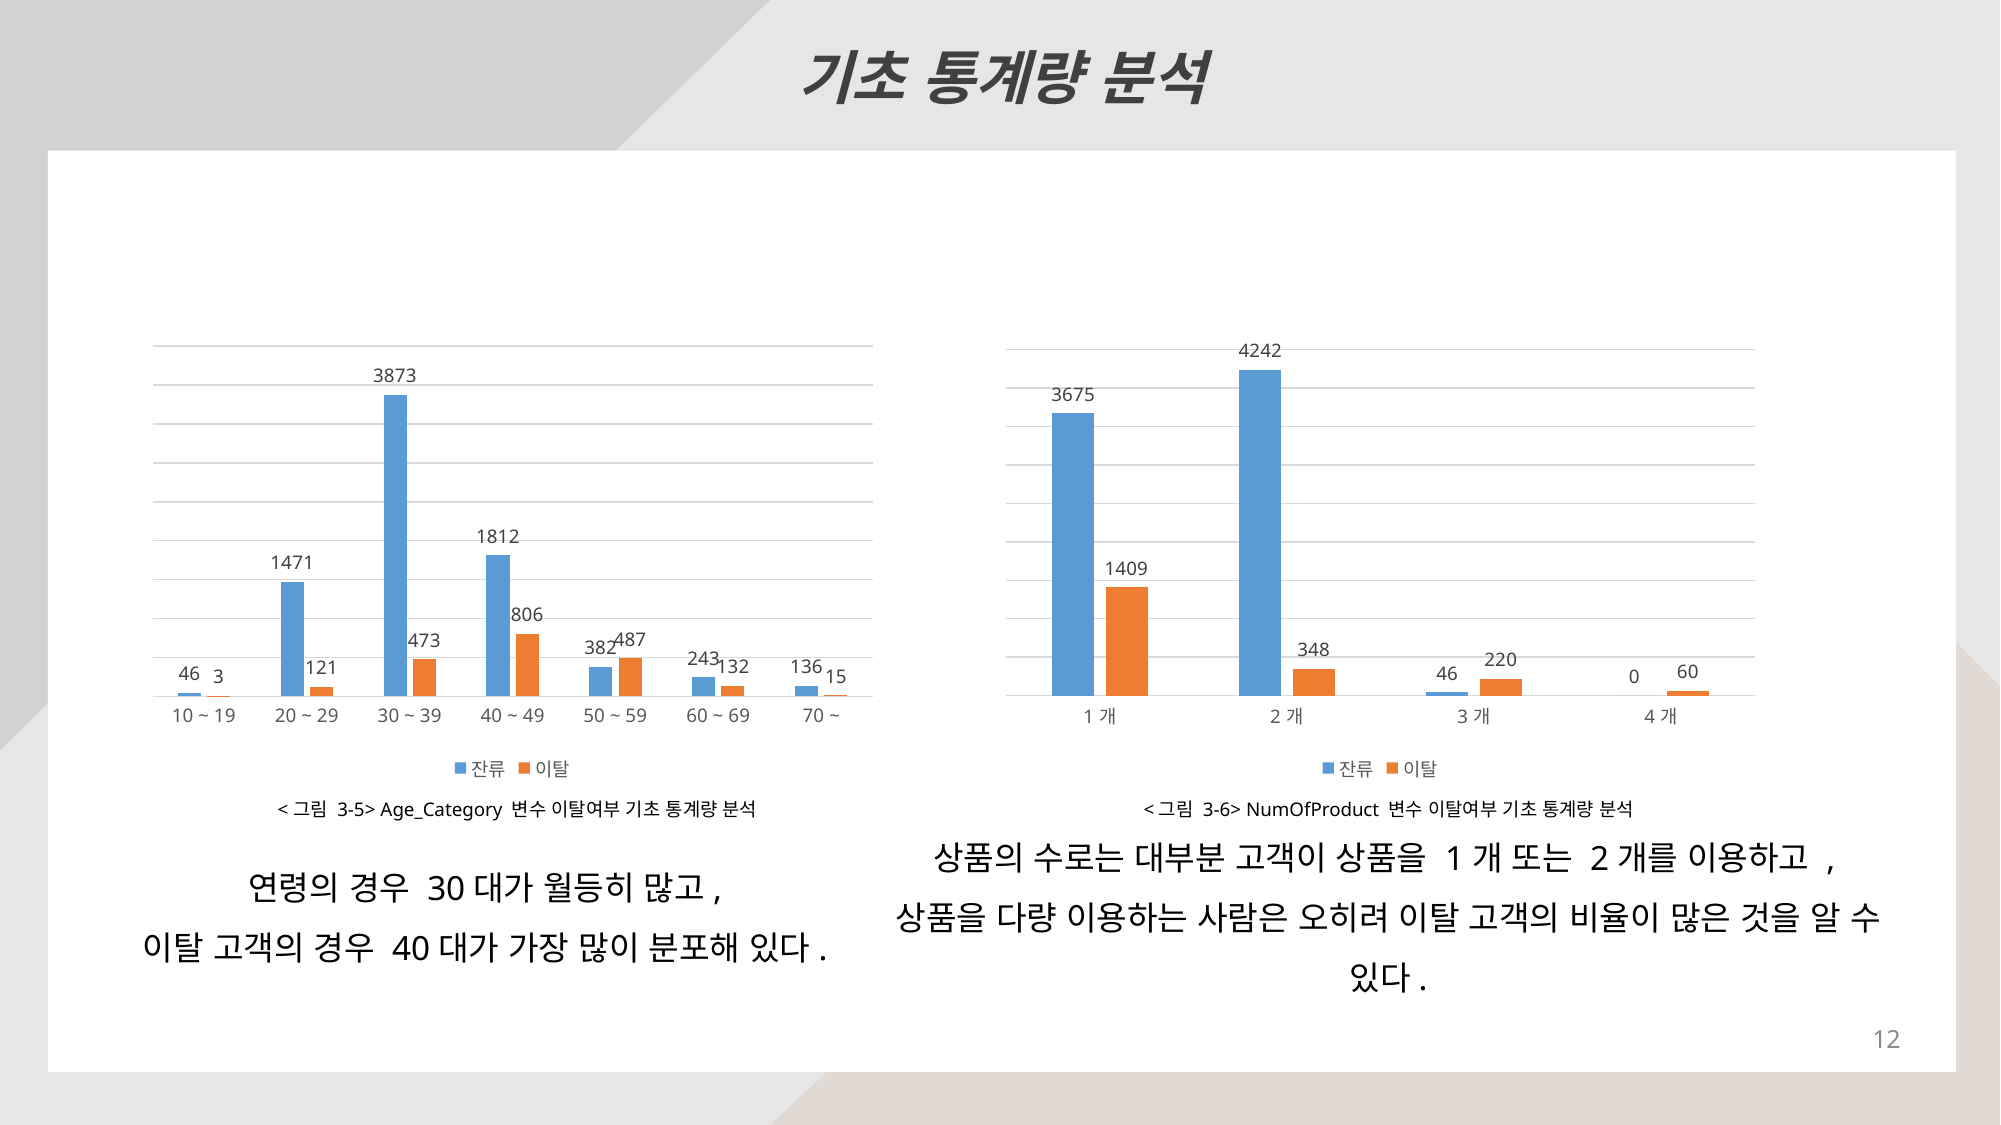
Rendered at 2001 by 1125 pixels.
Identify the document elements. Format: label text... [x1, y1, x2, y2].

text_box [47, 149, 1957, 1073]
text_box <그림 3-5> Age_Category 변수 이탈여부 기초 통계량 분석 [263, 790, 772, 828]
text_box <그림 3-6> NumOfProduct 변수 이탈여부 기초 통계량 분석 [1128, 790, 1649, 810]
chart [990, 337, 1771, 788]
text_box 기초 통계량 분석 [502, 0, 1503, 119]
text_box 연령의 경우 30대가 월등히 많고, 이탈 고객의 경우 40대가 가장 많이 분포해 있다. [114, 840, 865, 975]
text_box [0, 0, 650, 752]
text_box [768, 641, 2000, 1125]
text_box 상품의 수로는 대부분 고객이 상품을 1개 또는 2개를 이용하고 , 상품을 다량 이용하는 사람은 오히려 이탈 고객의 비율이 많은 것을 알 수 있다. [877, 810, 1900, 1005]
chart [137, 337, 888, 788]
slide_number 12 [1465, 1011, 1916, 1071]
